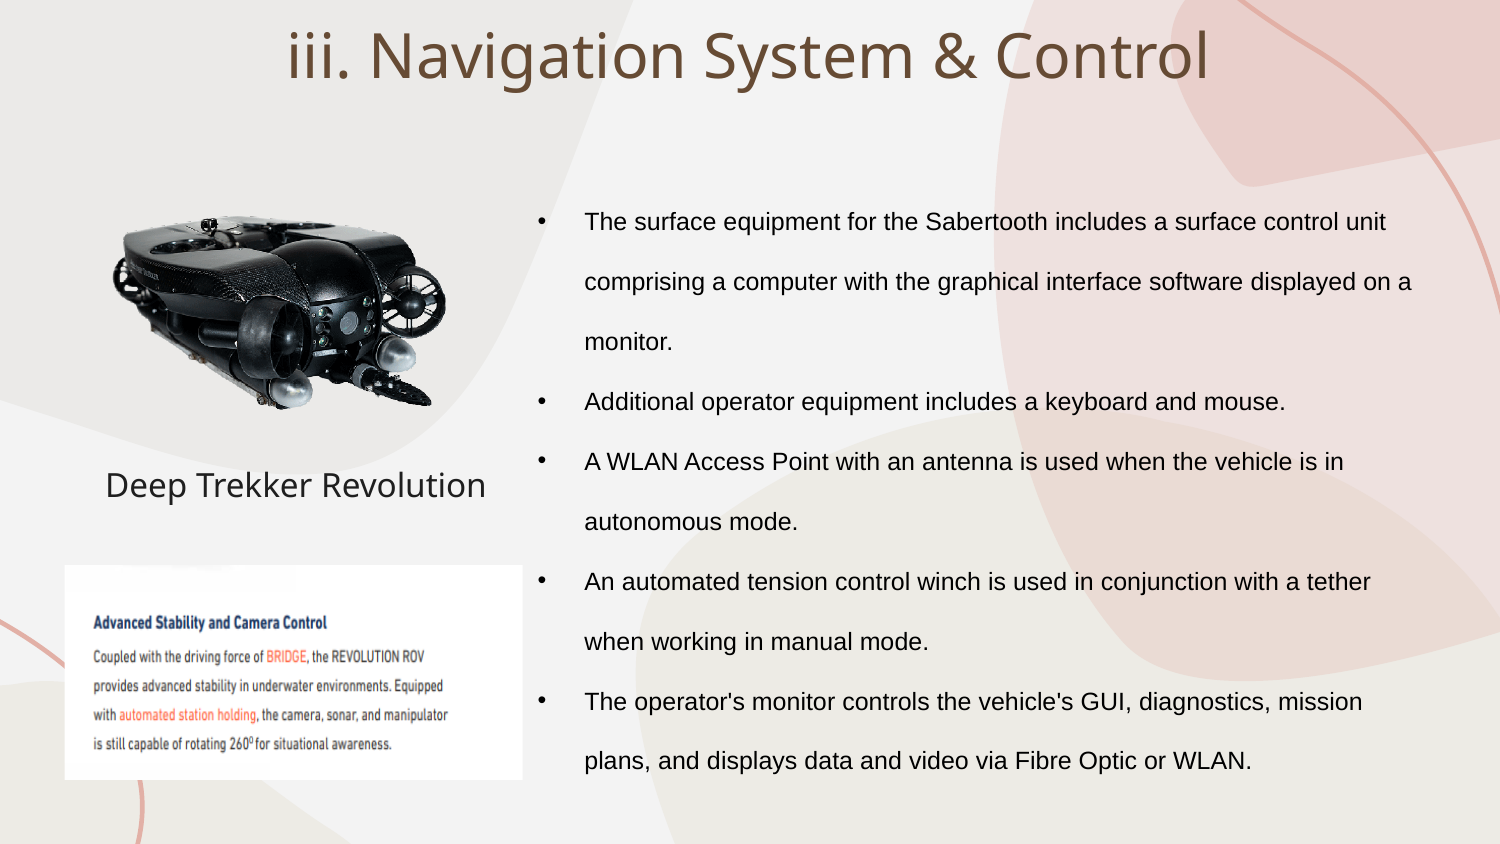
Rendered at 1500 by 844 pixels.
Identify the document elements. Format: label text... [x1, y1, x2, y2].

text_box The surface equipment for the Sabertooth includes a surface control unit comprising a computer with the graphical interface software displayed on a monitor. Additional operator equipment includes a keyboard and mouse. A WLAN Access Point with an antenna is used when the vehicle is in autonomous mode. An automated tension control winch is used in conjunction with a tether when working in manual mode. The operator's monitor controls the vehicle's GUI, diagnostics, mission plans, and displays data and video via Fibre Optic or WLAN. [522, 160, 1436, 807]
text_box Deep Trekker Revolution [87, 443, 505, 524]
picture [64, 565, 523, 781]
picture [87, 160, 495, 455]
title iii. Navigation System & Control [117, 0, 1382, 108]
